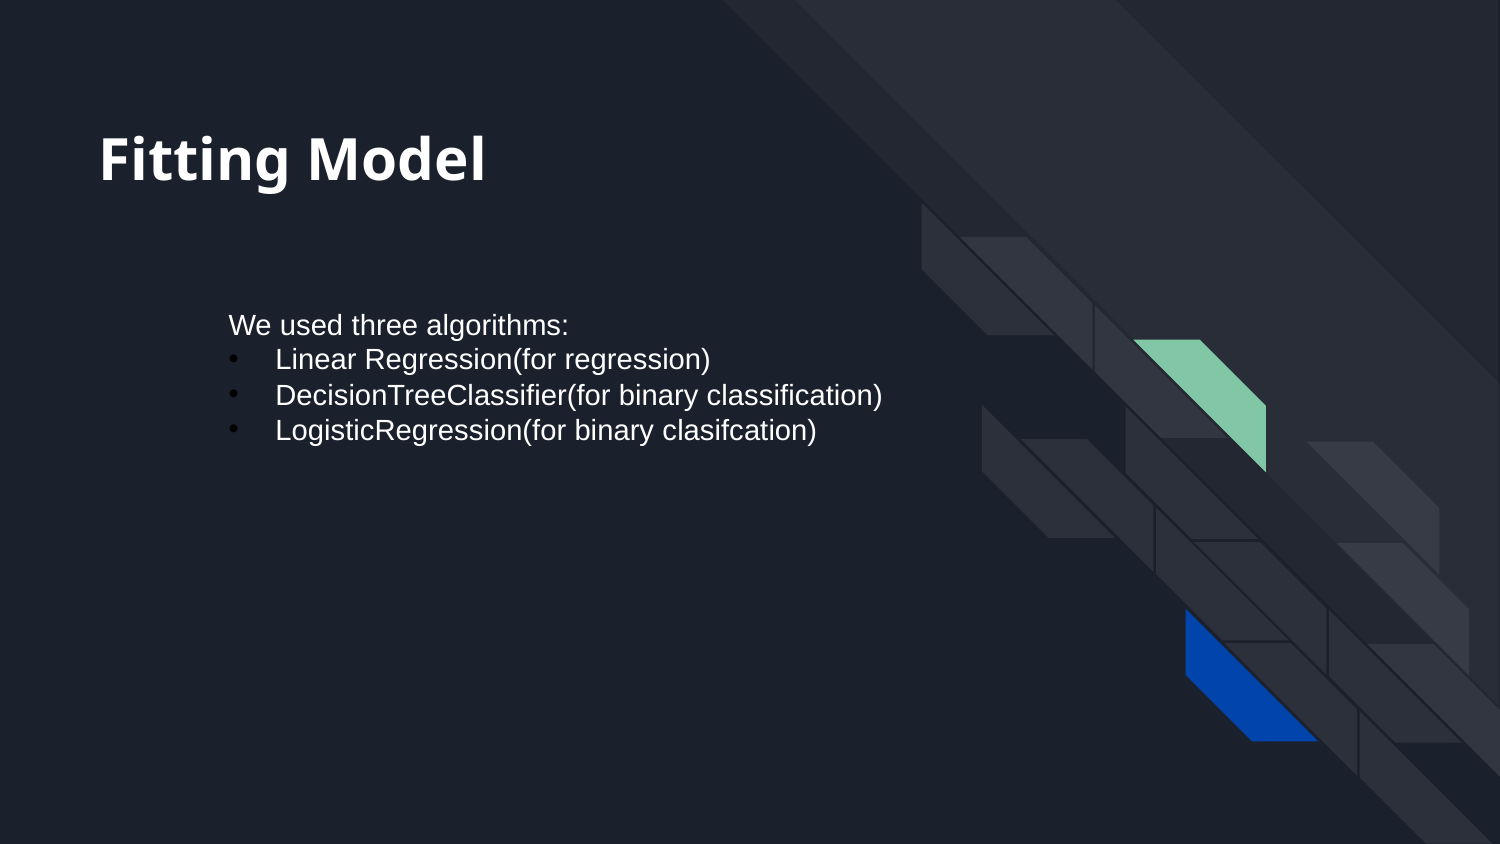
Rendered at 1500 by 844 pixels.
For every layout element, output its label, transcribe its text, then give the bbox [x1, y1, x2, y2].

title Fitting Model [83, 93, 957, 222]
text_box We used three algorithms: Linear Regression(for regression) DecisionTreeClassifier(for binary classification) LogisticRegression(for binary clasifcation) [213, 298, 1015, 454]
